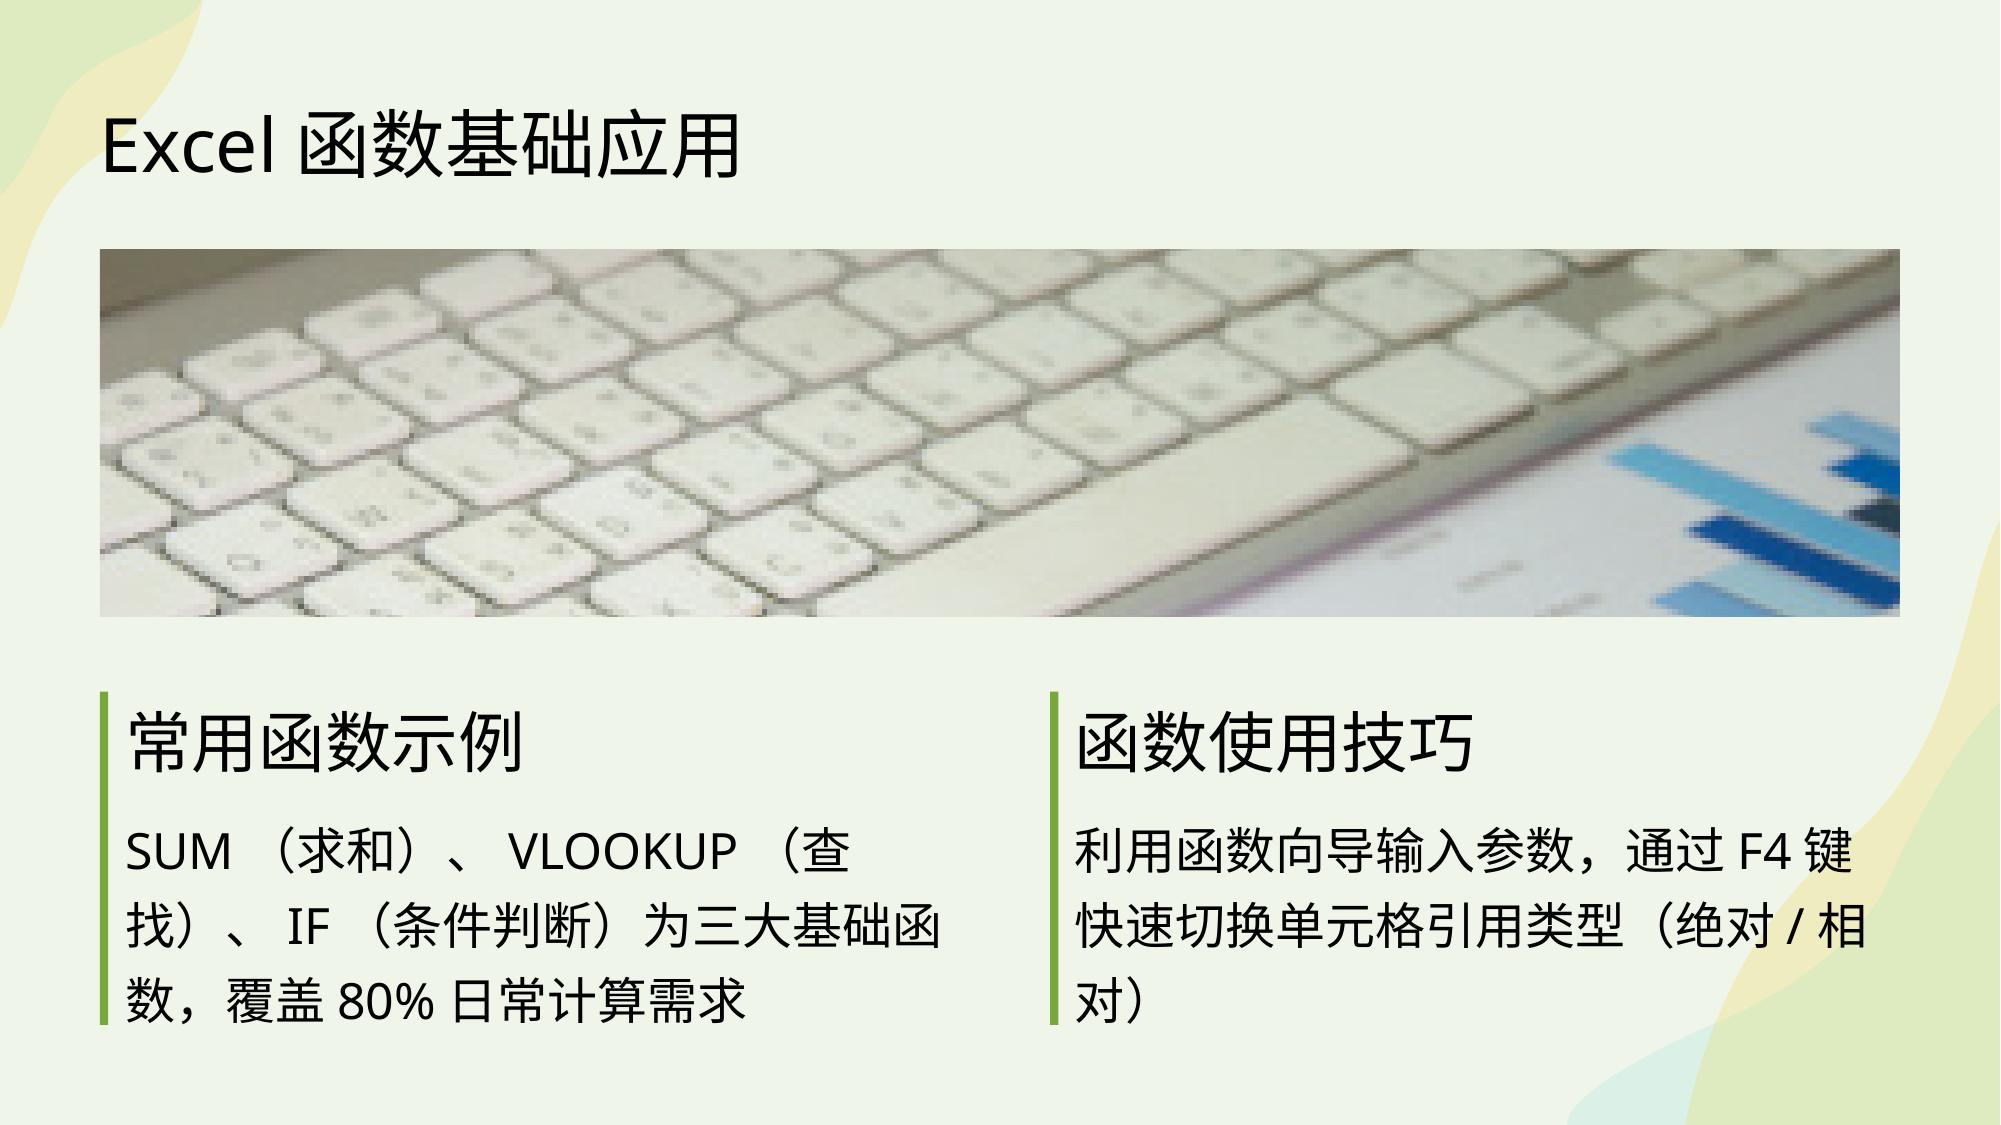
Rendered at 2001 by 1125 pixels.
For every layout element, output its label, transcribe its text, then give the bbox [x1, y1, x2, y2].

title Excel函数基础应用 [99, 87, 1900, 188]
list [99, 249, 1901, 618]
list 常用函数示例 [125, 691, 950, 759]
list [99, 691, 109, 1025]
list SUM（求和）、VLOOKUP（查找）、IF（条件判断）为三大基础函数，覆盖80%日常计算需求 [125, 804, 950, 1055]
list [1050, 691, 1059, 1025]
list 函数使用技巧 [1074, 691, 1900, 759]
list 利用函数向导输入参数，通过F4键快速切换单元格引用类型（绝对/相对） [1074, 804, 1900, 1055]
